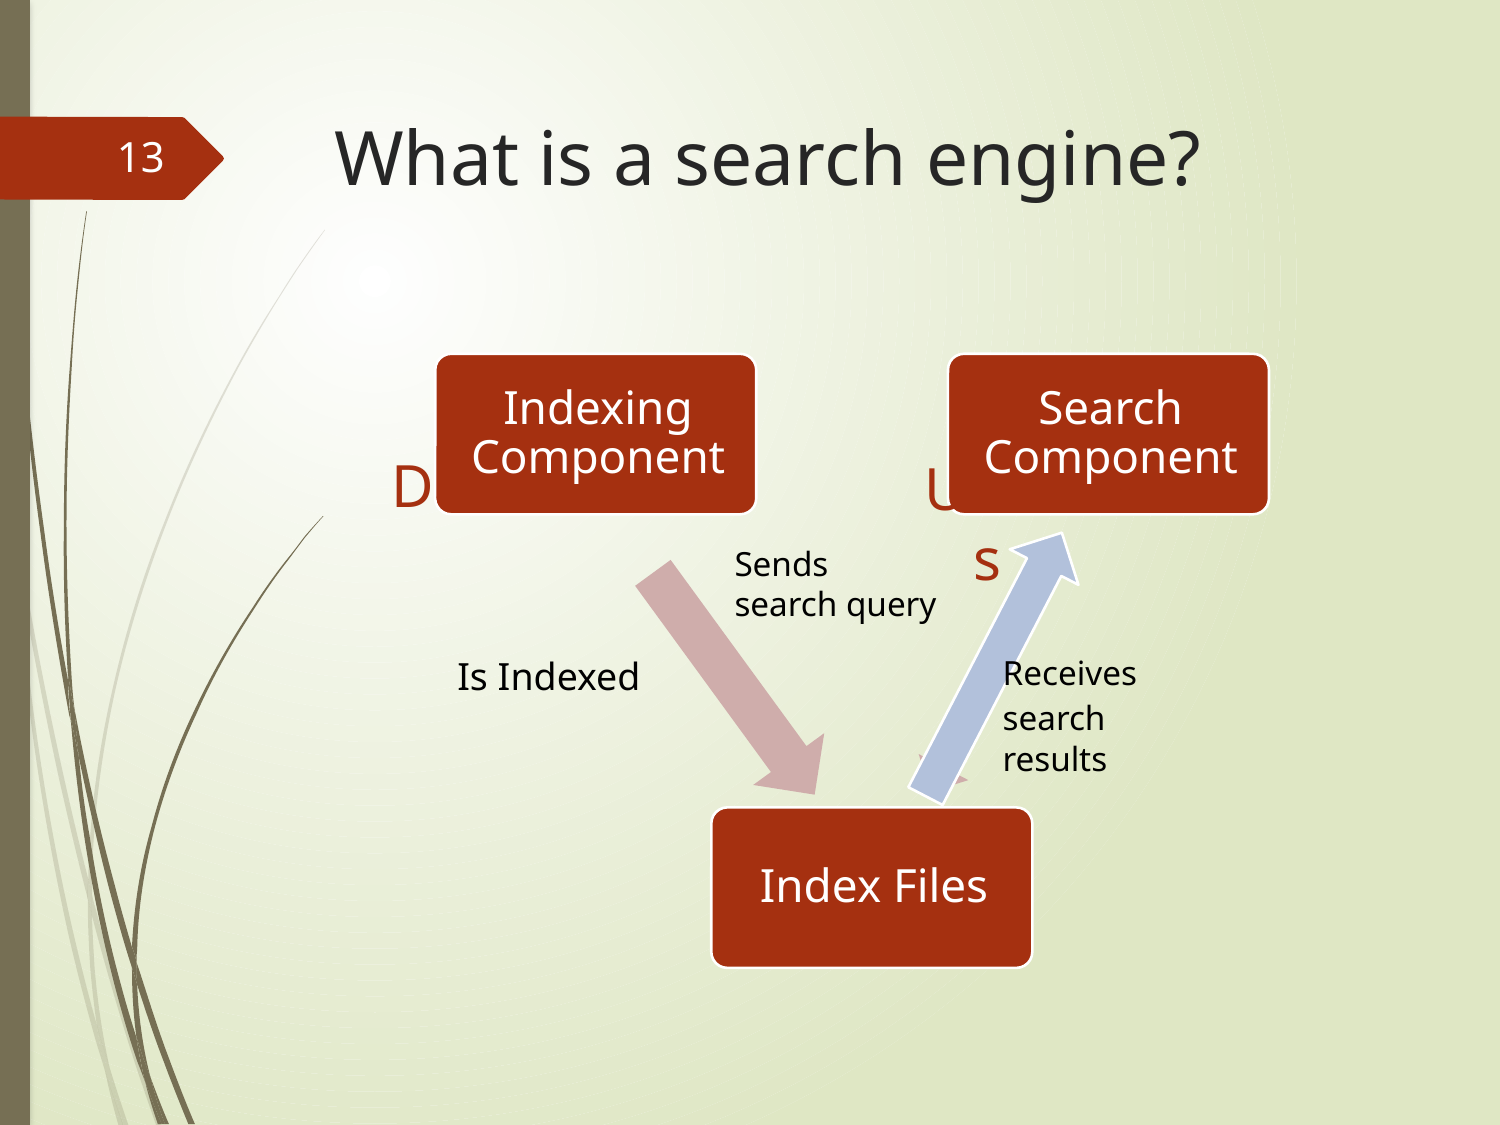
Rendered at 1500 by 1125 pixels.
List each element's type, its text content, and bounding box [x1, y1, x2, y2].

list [318, 349, 1401, 971]
title What is a search engine? [319, 102, 1400, 313]
slide_number 13 [83, 129, 180, 190]
